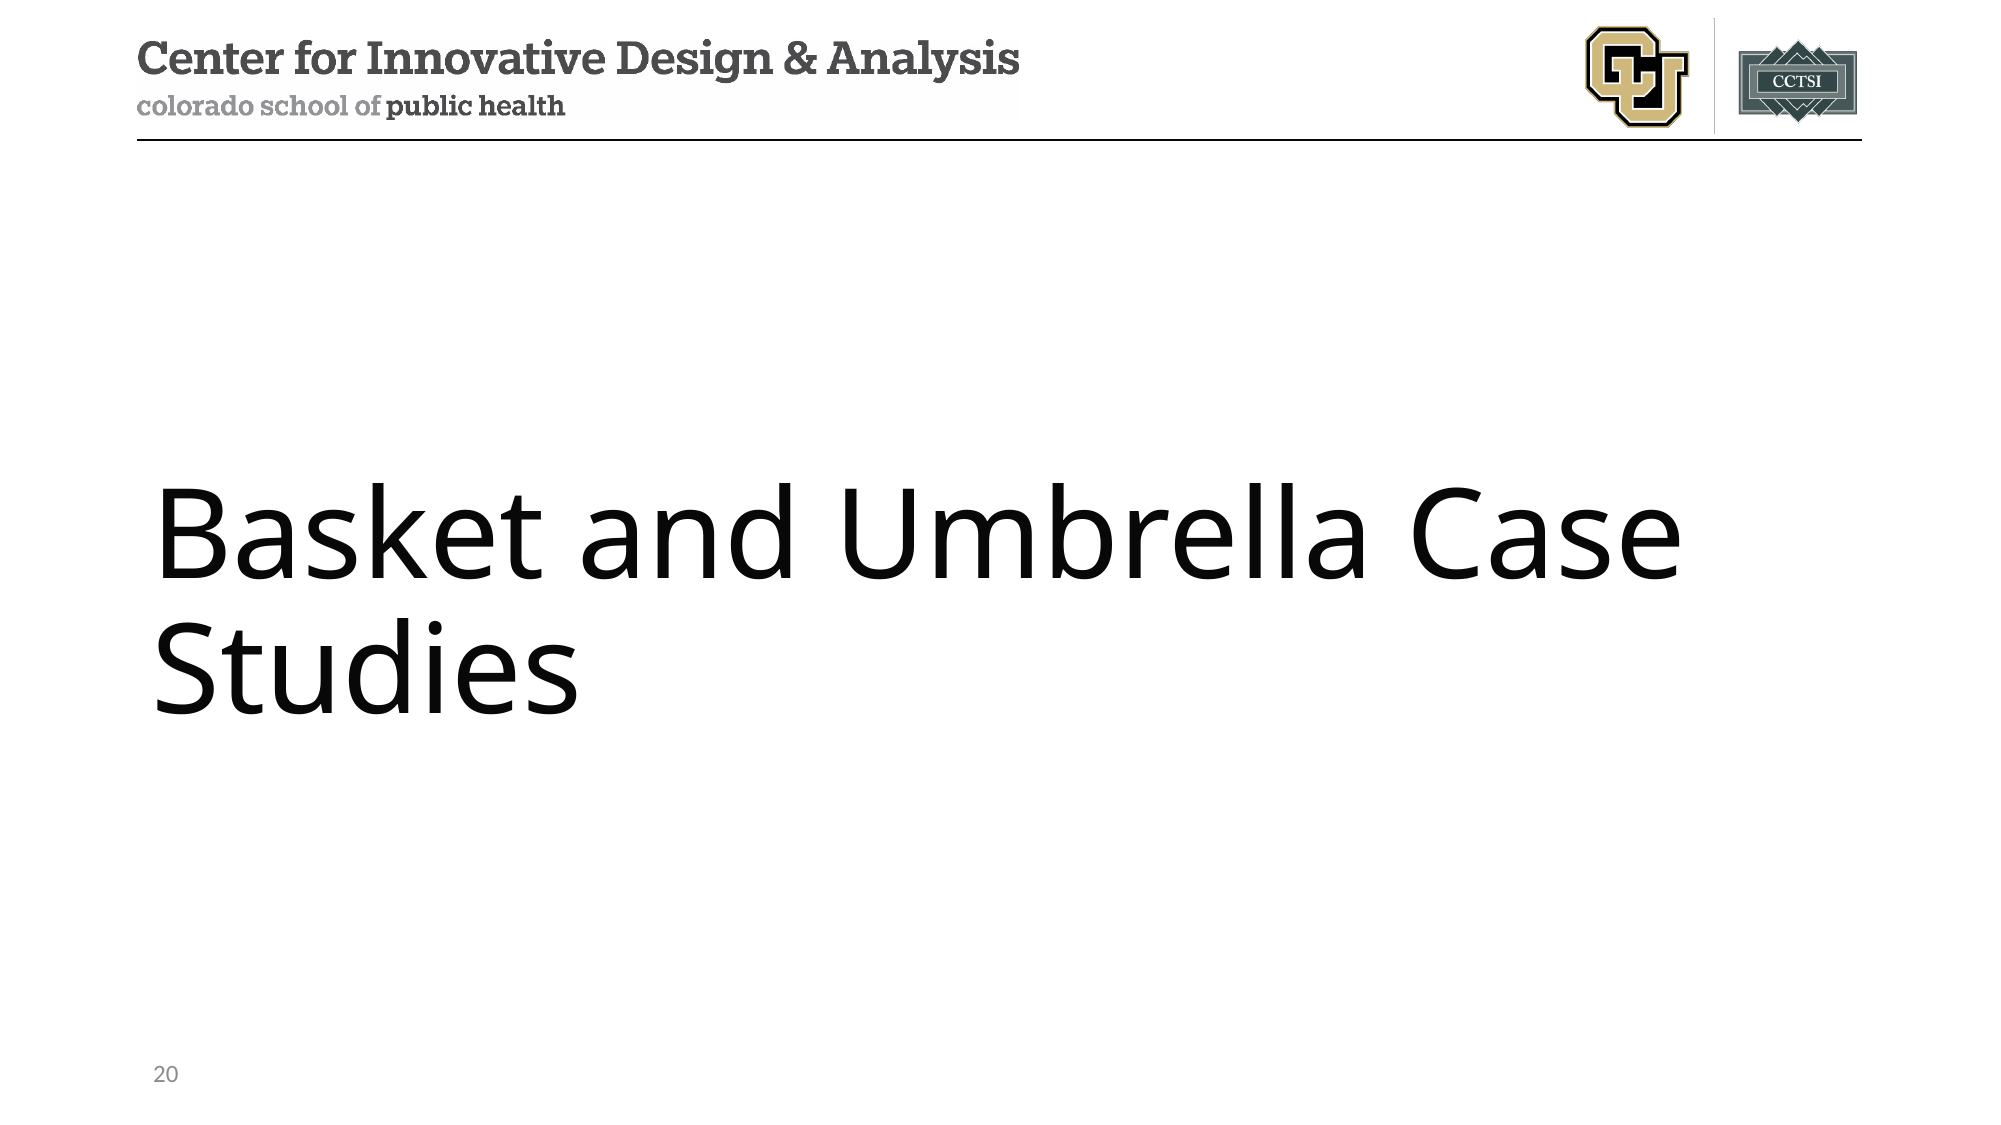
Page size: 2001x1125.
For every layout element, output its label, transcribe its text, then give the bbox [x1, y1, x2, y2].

picture [137, 39, 1019, 120]
title Basket and Umbrella Case Studies [136, 280, 1862, 749]
slide_number 20 [138, 1042, 589, 1103]
picture [1584, 17, 1857, 134]
